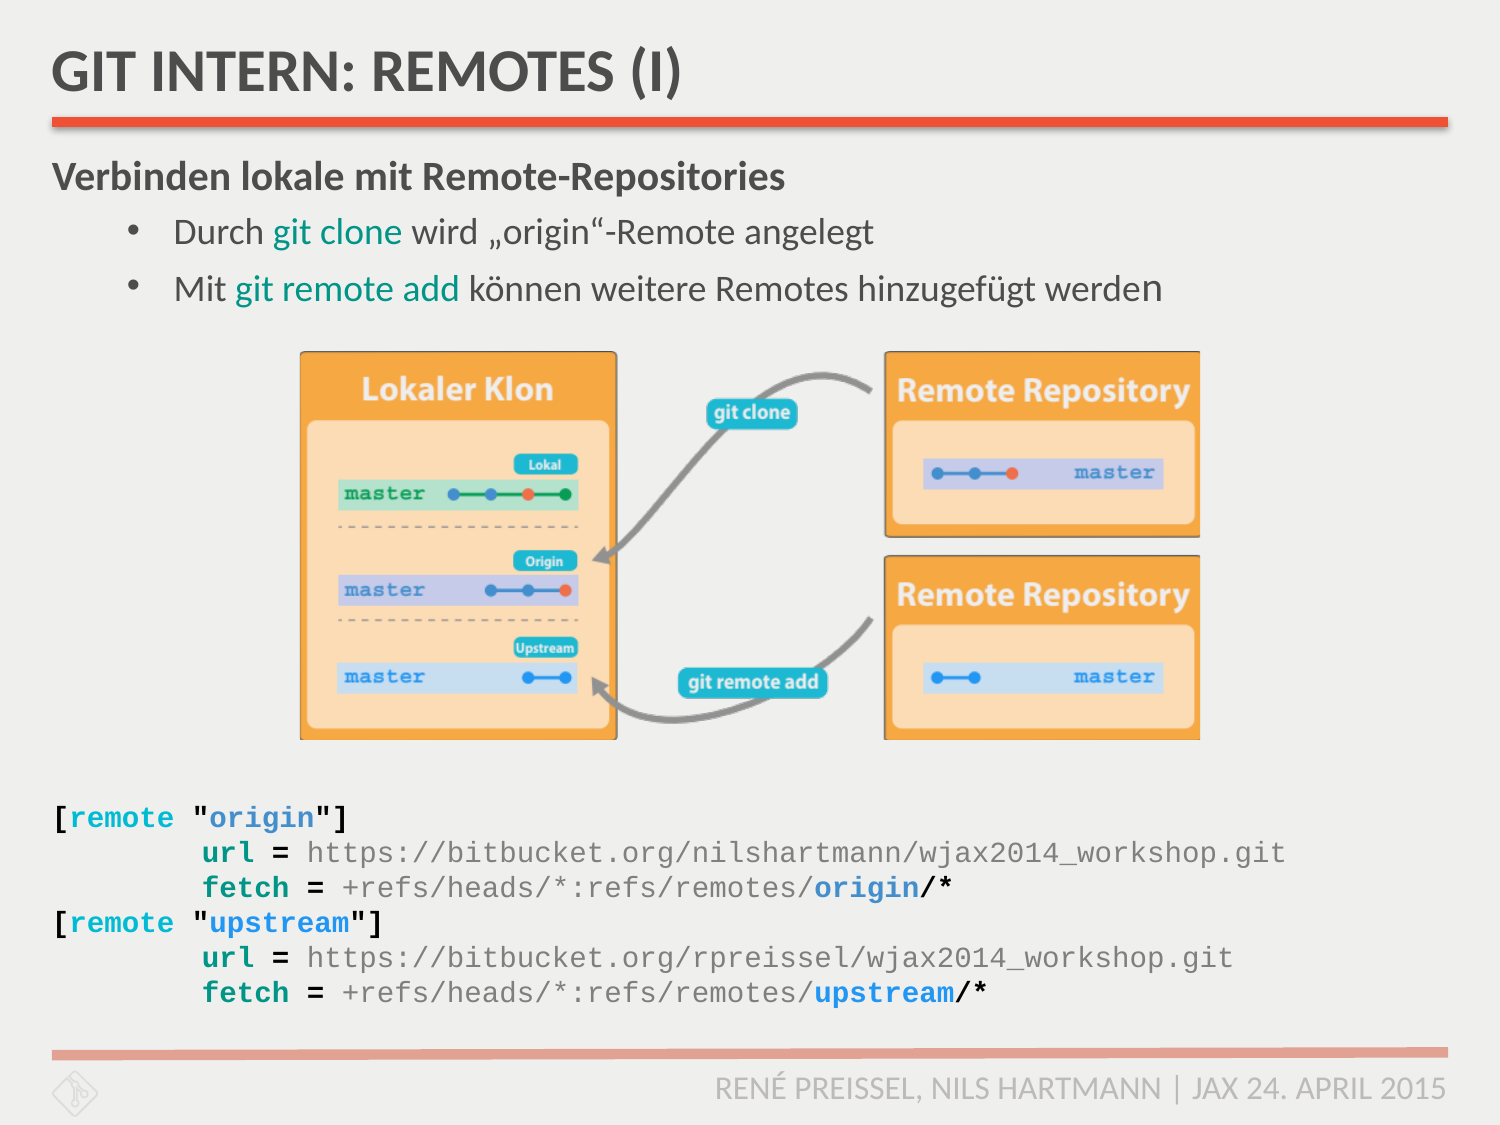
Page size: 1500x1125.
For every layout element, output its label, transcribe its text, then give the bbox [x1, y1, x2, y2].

picture [299, 351, 1201, 740]
title GIT INTERN: REMOTES (I) [51, 30, 1449, 104]
text_box [remote "origin"] url = https://bitbucket.org/nilshartmann/wjax2014_workshop.git fetch = +refs/heads/*:refs/remotes/origin/* [remote "upstream"] url = https://bitbucket.org/rpreissel/wjax2014_workshop.git fetch = +refs/heads/*:refs/remotes/upstream/* [51, 798, 1449, 1026]
list Verbinden lokale mit Remote-Repositories Durch git clone wird „origin“-Remote angelegt Mit git remote add können weitere Remotes hinzugefügt werden [51, 149, 1449, 798]
